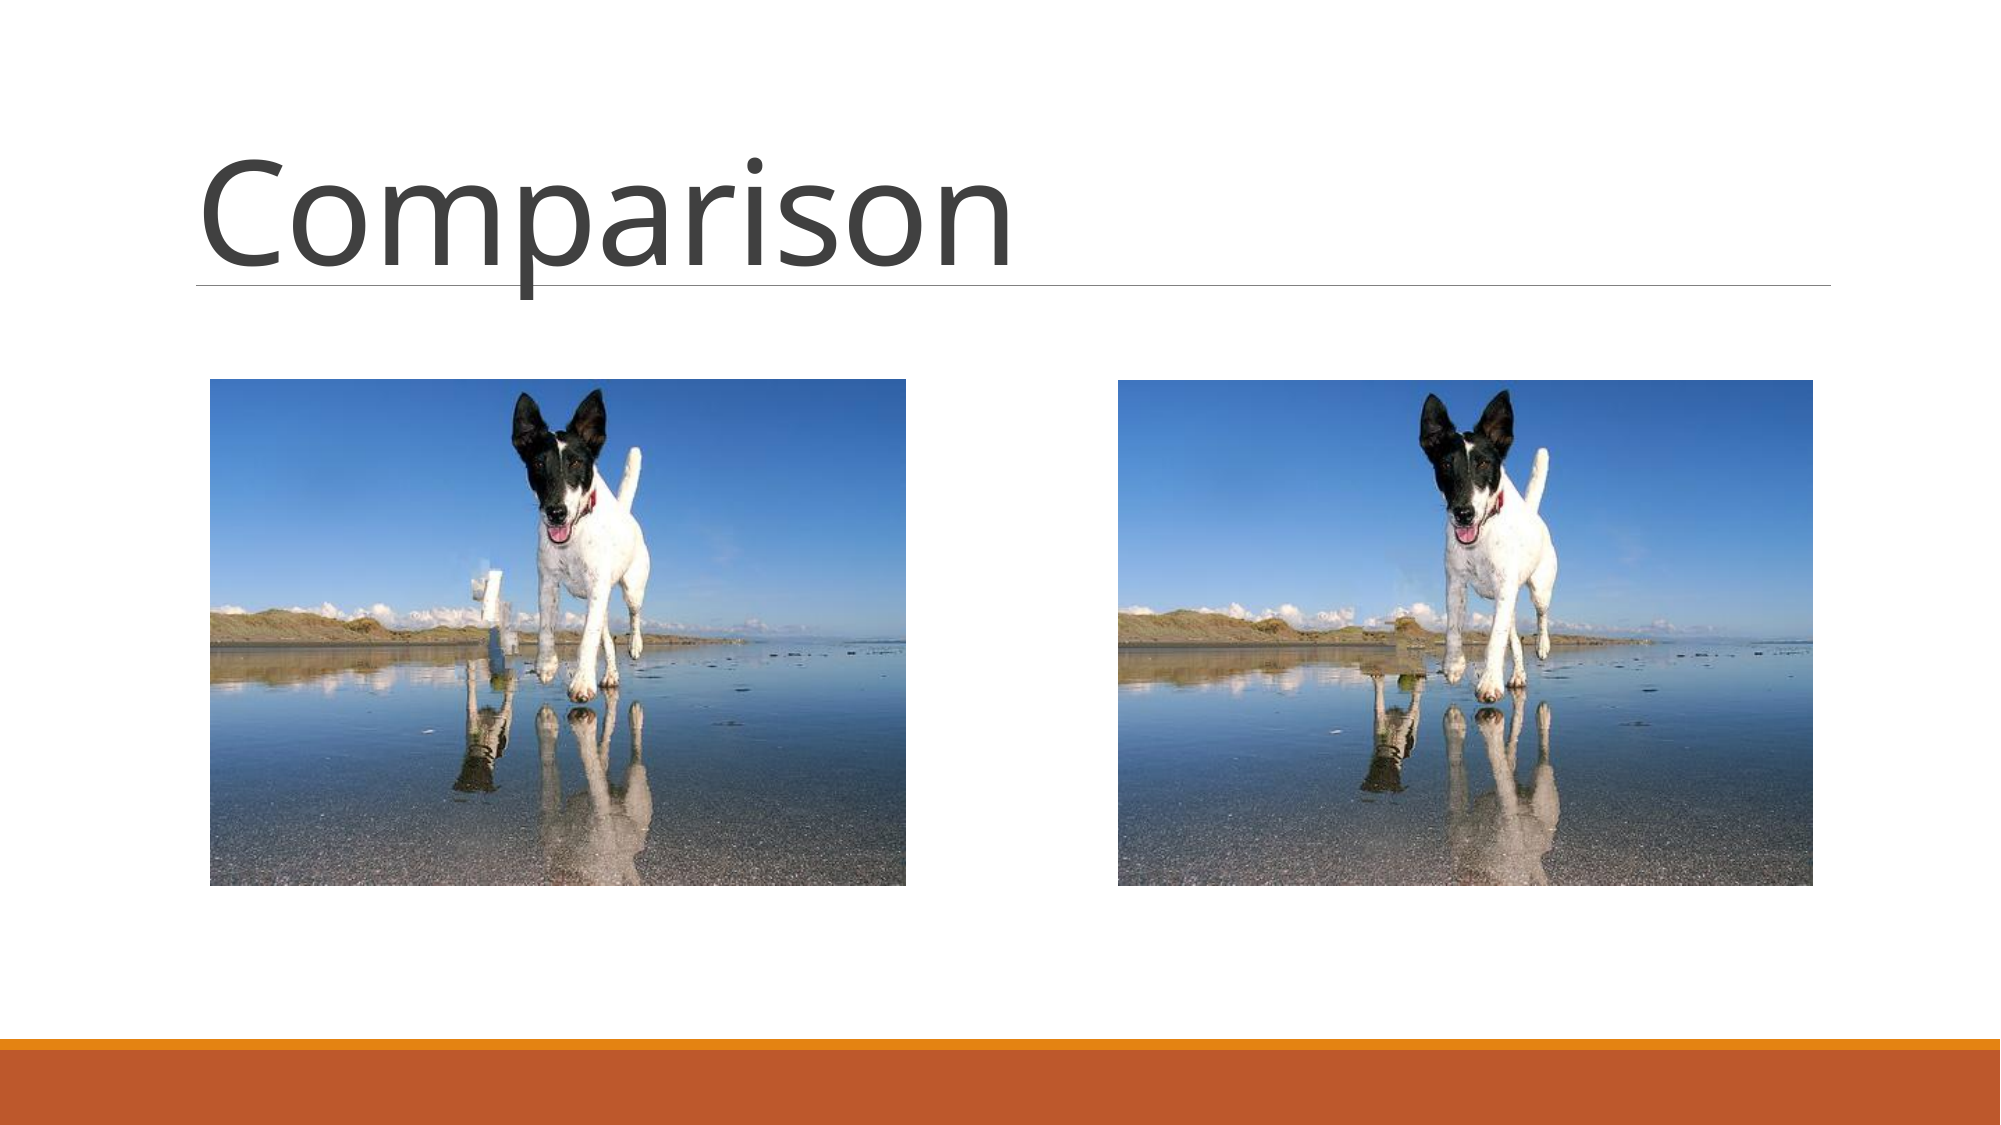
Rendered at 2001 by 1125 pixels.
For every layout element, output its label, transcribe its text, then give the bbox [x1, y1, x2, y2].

picture [209, 378, 907, 886]
text_box [169, 58, 1895, 276]
title Comparison [180, 64, 1830, 303]
picture [1117, 379, 1813, 886]
